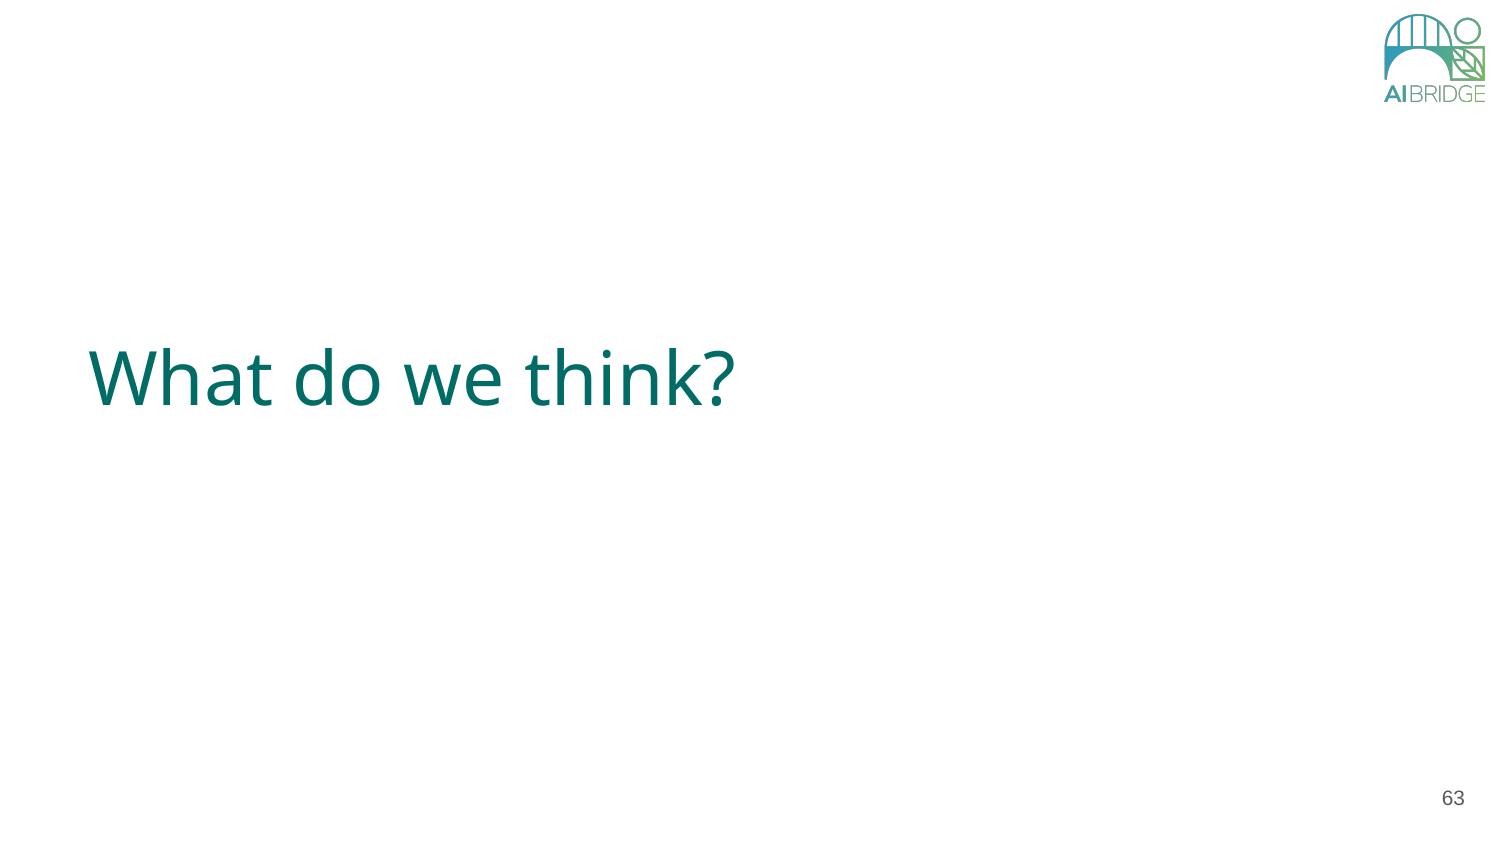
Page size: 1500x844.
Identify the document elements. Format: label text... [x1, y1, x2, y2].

picture [1384, 13, 1485, 102]
slide_number ‹#› [1389, 764, 1480, 830]
text_box What do we think? [73, 315, 1427, 436]
